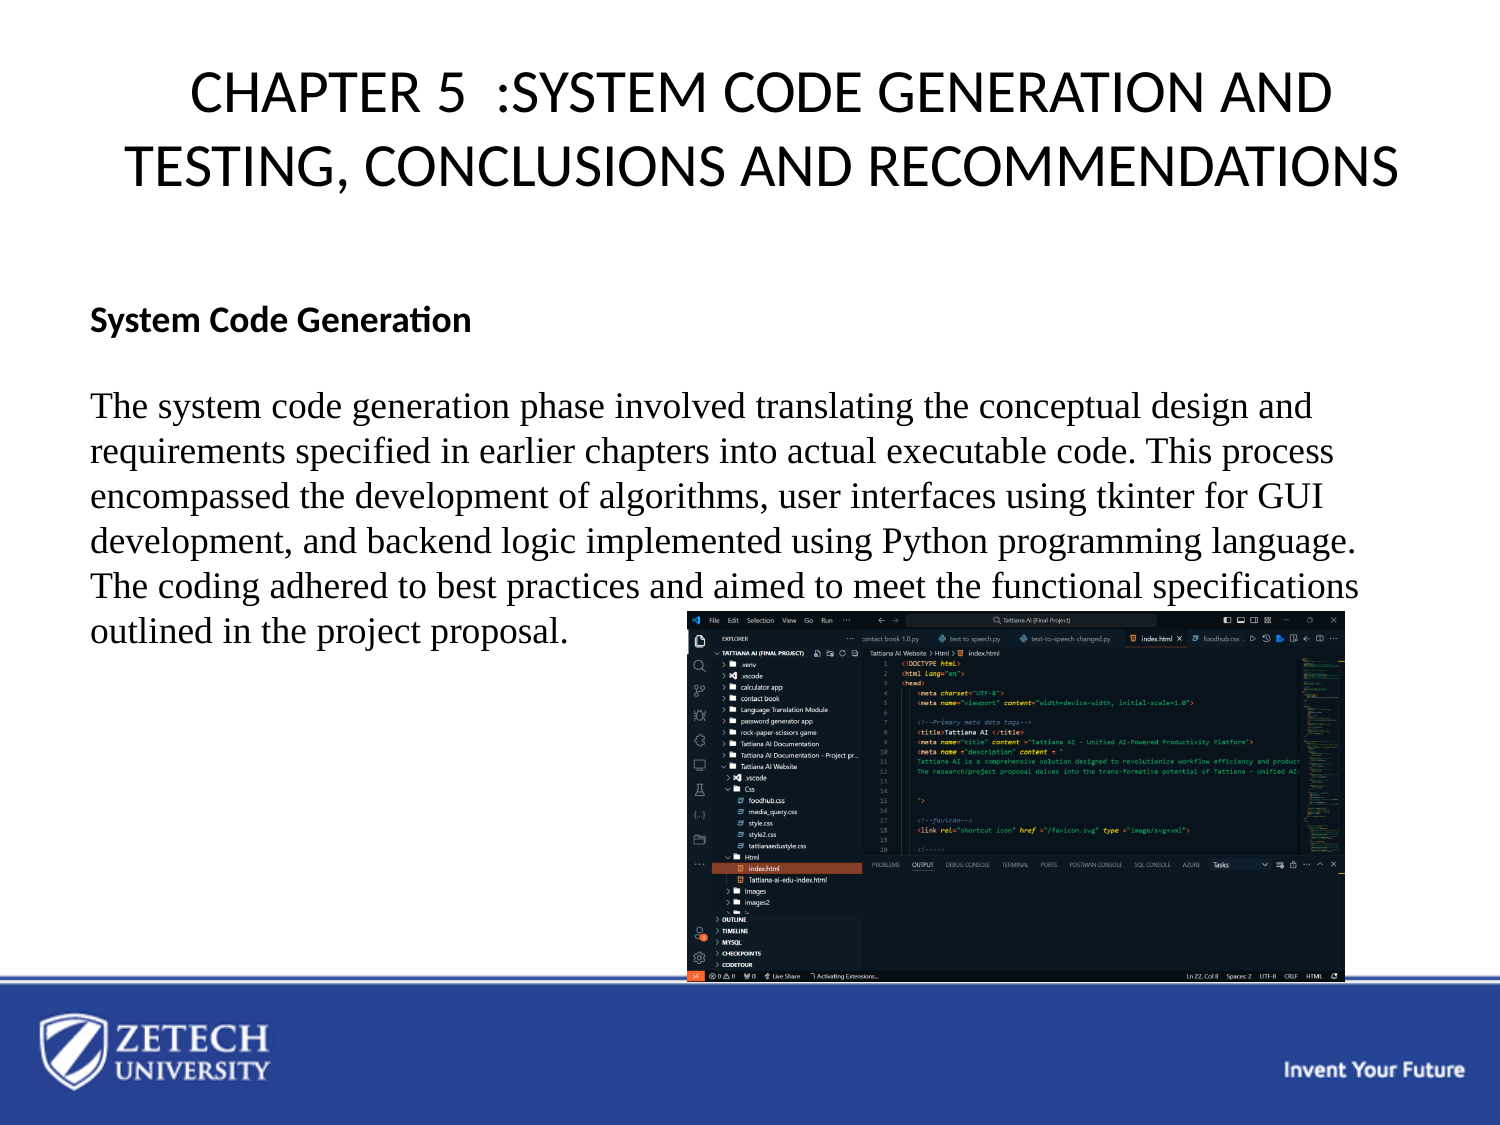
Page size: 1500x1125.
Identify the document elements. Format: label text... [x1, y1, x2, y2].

list System Code Generation The system code generation phase involved translating the conceptual design and requirements specified in earlier chapters into actual executable code. This process encompassed the development of algorithms, user interfaces using tkinter for GUI development, and backend logic implemented using Python programming language. The coding adhered to best practices and aimed to meet the functional specifications outlined in the project proposal. [75, 262, 1425, 925]
picture [0, 611, 1500, 1125]
title CHAPTER 5 :SYSTEM CODE GENERATION AND TESTING, CONCLUSIONS AND RECOMMENDATIONS [75, 24, 1450, 225]
